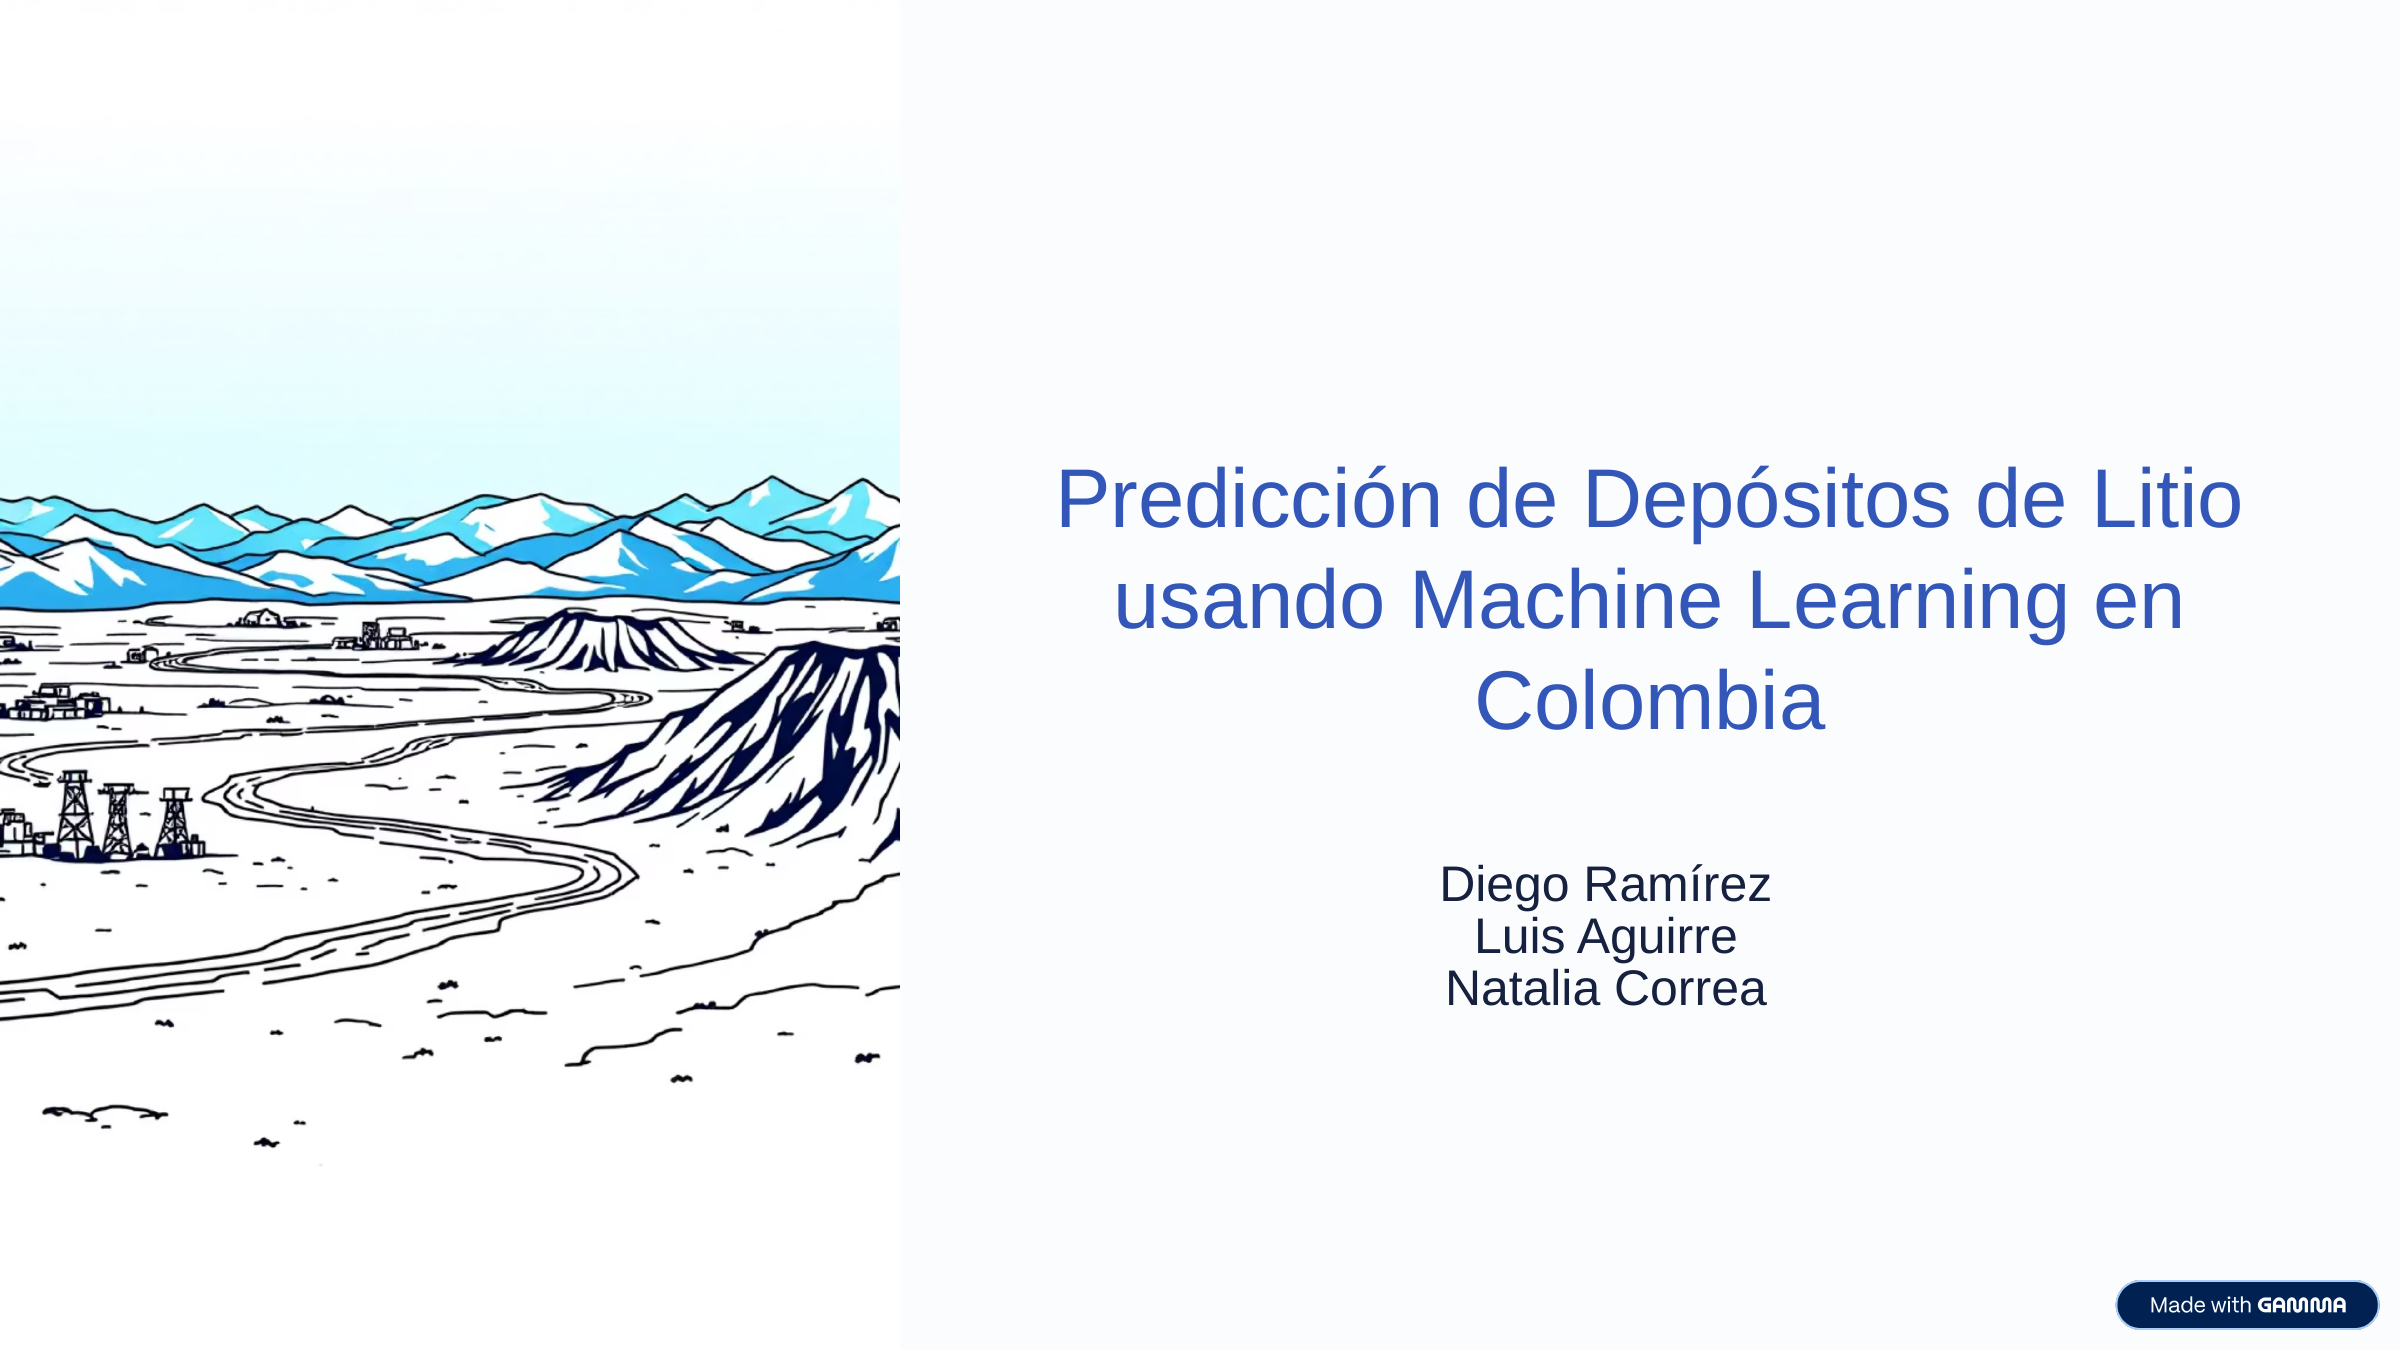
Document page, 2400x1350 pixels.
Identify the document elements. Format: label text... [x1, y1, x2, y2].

picture [0, 0, 900, 1350]
text_box Predicción de Depósitos de Litio usando Machine Learning en Colombia [1030, 442, 2270, 747]
text_box Diego Ramírez Luis Aguirre Natalia Correa [1370, 851, 1842, 1023]
picture [2106, 1271, 2389, 1339]
text_box [1030, 747, 2270, 957]
